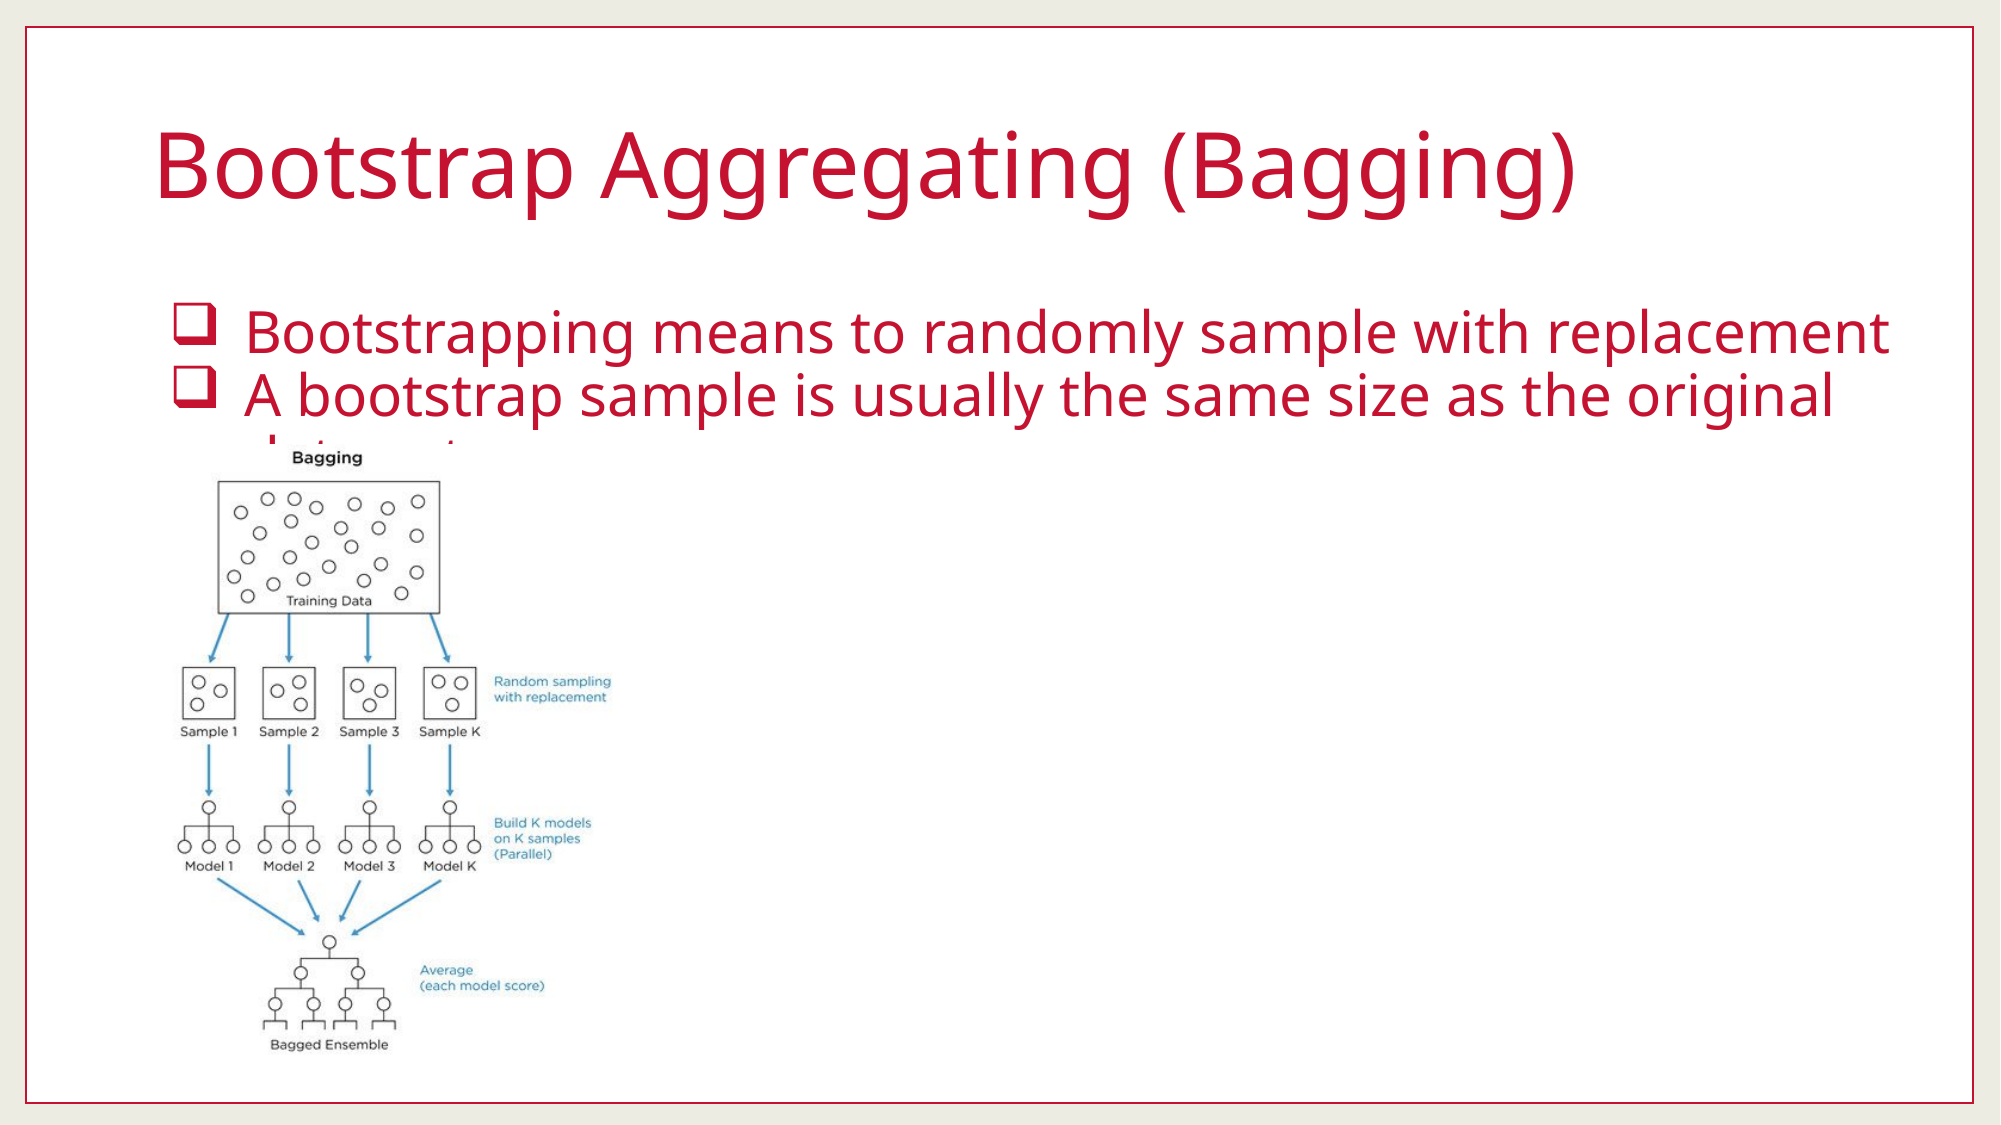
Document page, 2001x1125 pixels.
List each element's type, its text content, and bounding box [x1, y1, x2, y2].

list Bootstrapping means to randomly sample with replacement A bootstrap sample is usually the same size as the original data set. [154, 296, 1972, 1010]
picture [153, 444, 623, 1076]
title Bootstrap Aggregating (Bagging) [137, 59, 1945, 278]
